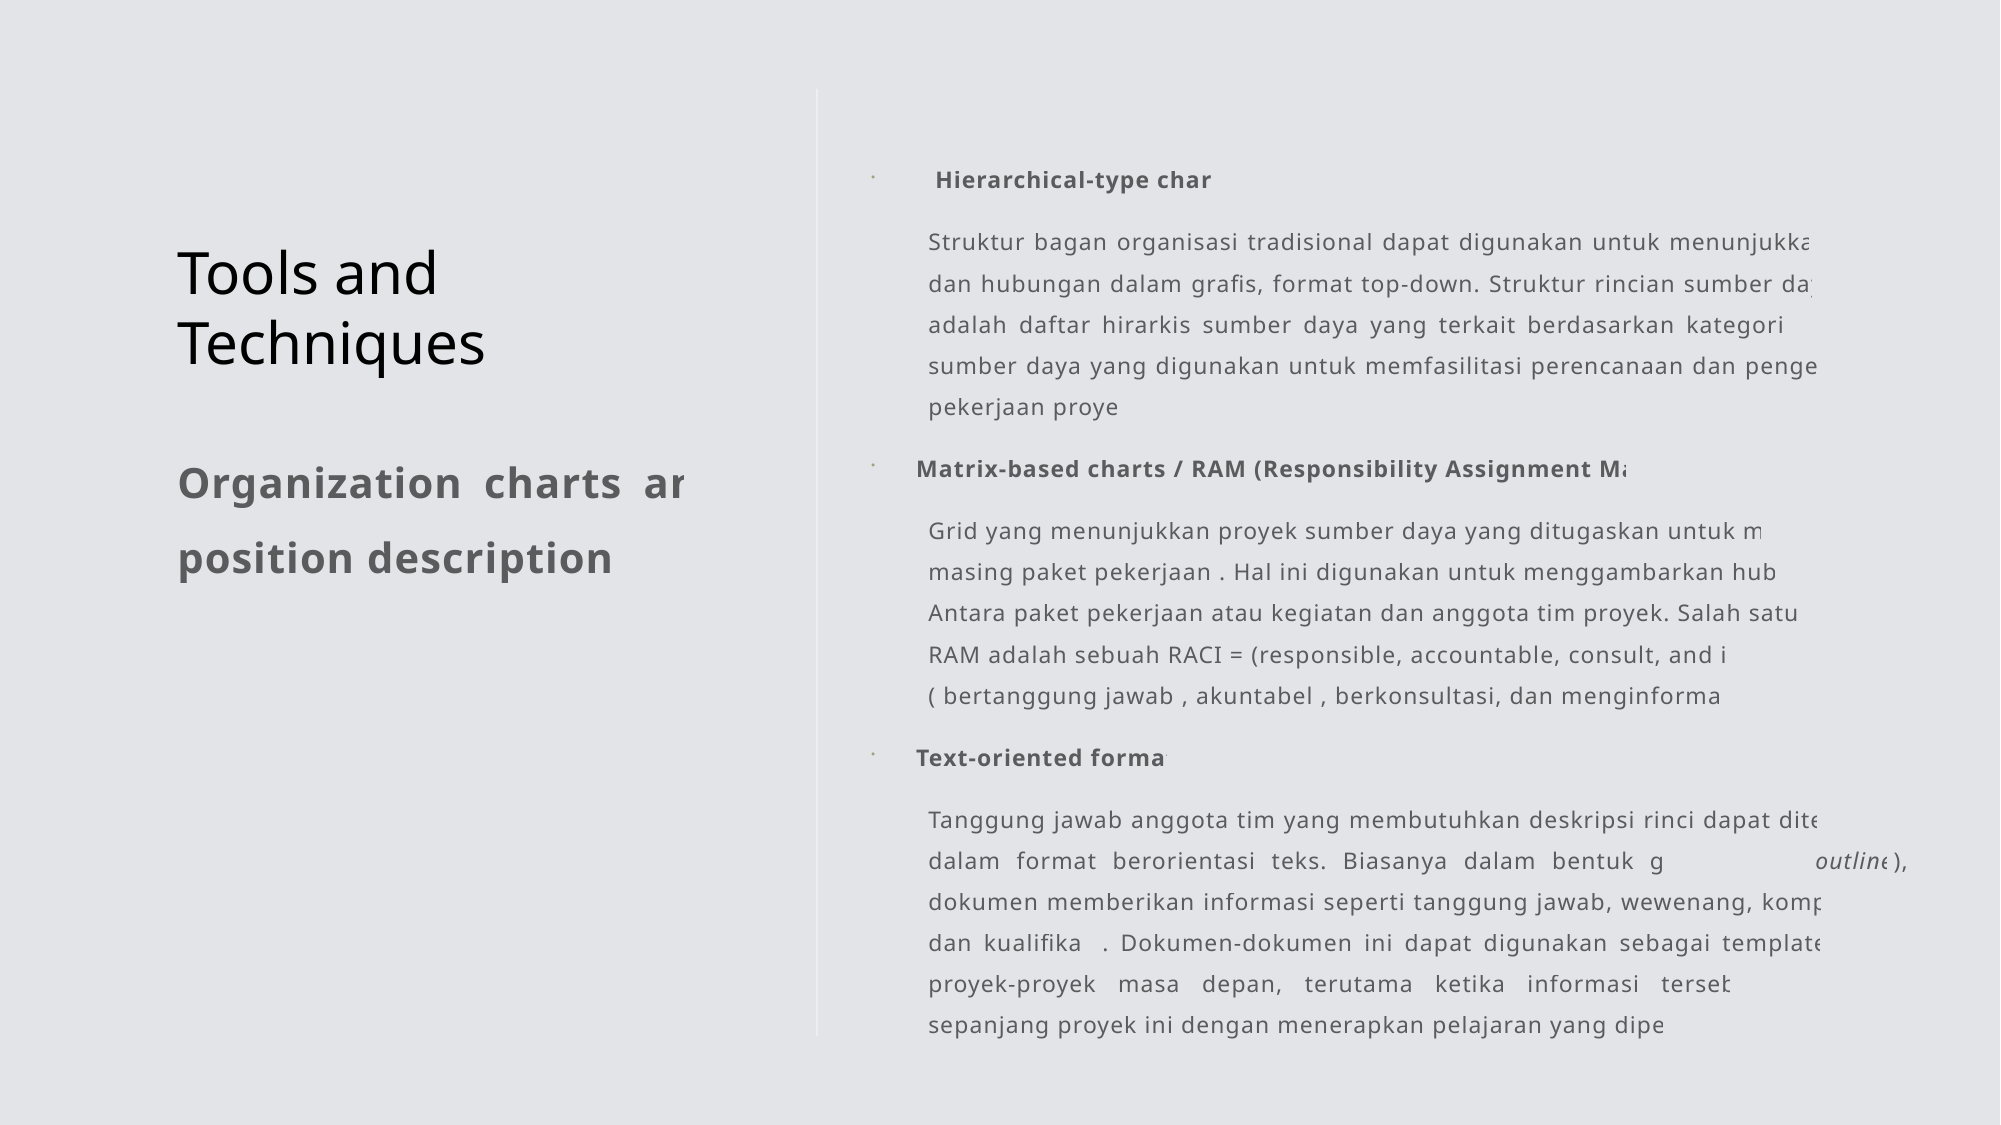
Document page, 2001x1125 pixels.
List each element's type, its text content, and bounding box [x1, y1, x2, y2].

title Tools and Techniques [162, 156, 742, 384]
list Organization charts and position descriptions [162, 424, 742, 948]
list Hierarchical-type charts Struktur bagan organisasi tradisional dapat digunakan untuk menunjukkan posisi dan hubungan dalam grafis, format top-down. Struktur rincian sumber daya (RBS) adalah daftar hirarkis sumber daya yang terkait berdasarkan kategori dan jenis sumber daya yang digunakan untuk memfasilitasi perencanaan dan pengendalian pekerjaan proyek Matrix-based charts / RAM (Responsibility Assignment Matrix) Grid yang menunjukkan proyek sumber daya yang ditugaskan untuk masing-masing paket pekerjaan . Hal ini digunakan untuk menggambarkan hubungan Antara paket pekerjaan atau kegiatan dan anggota tim proyek. Salah satu contoh RAM adalah sebuah RACI = (responsible, accountable, consult, and inform) ( bertanggung jawab , akuntabel , berkonsultasi, dan menginformasikan ) Text-oriented formats Tanggung jawab anggota tim yang membutuhkan deskripsi rinci dapat ditentukan dalam format berorientasi teks. Biasanya dalam bentuk garis besar (outline), dokumen memberikan informasi seperti tanggung jawab, wewenang, kompetensi, dan kualifikasi. Dokumen-dokumen ini dapat digunakan sebagai template untuk proyek-proyek masa depan, terutama ketika informasi tersebut diperbarui sepanjang proyek ini dengan menerapkan pelajaran yang diperoleh. [854, 144, 1924, 1066]
